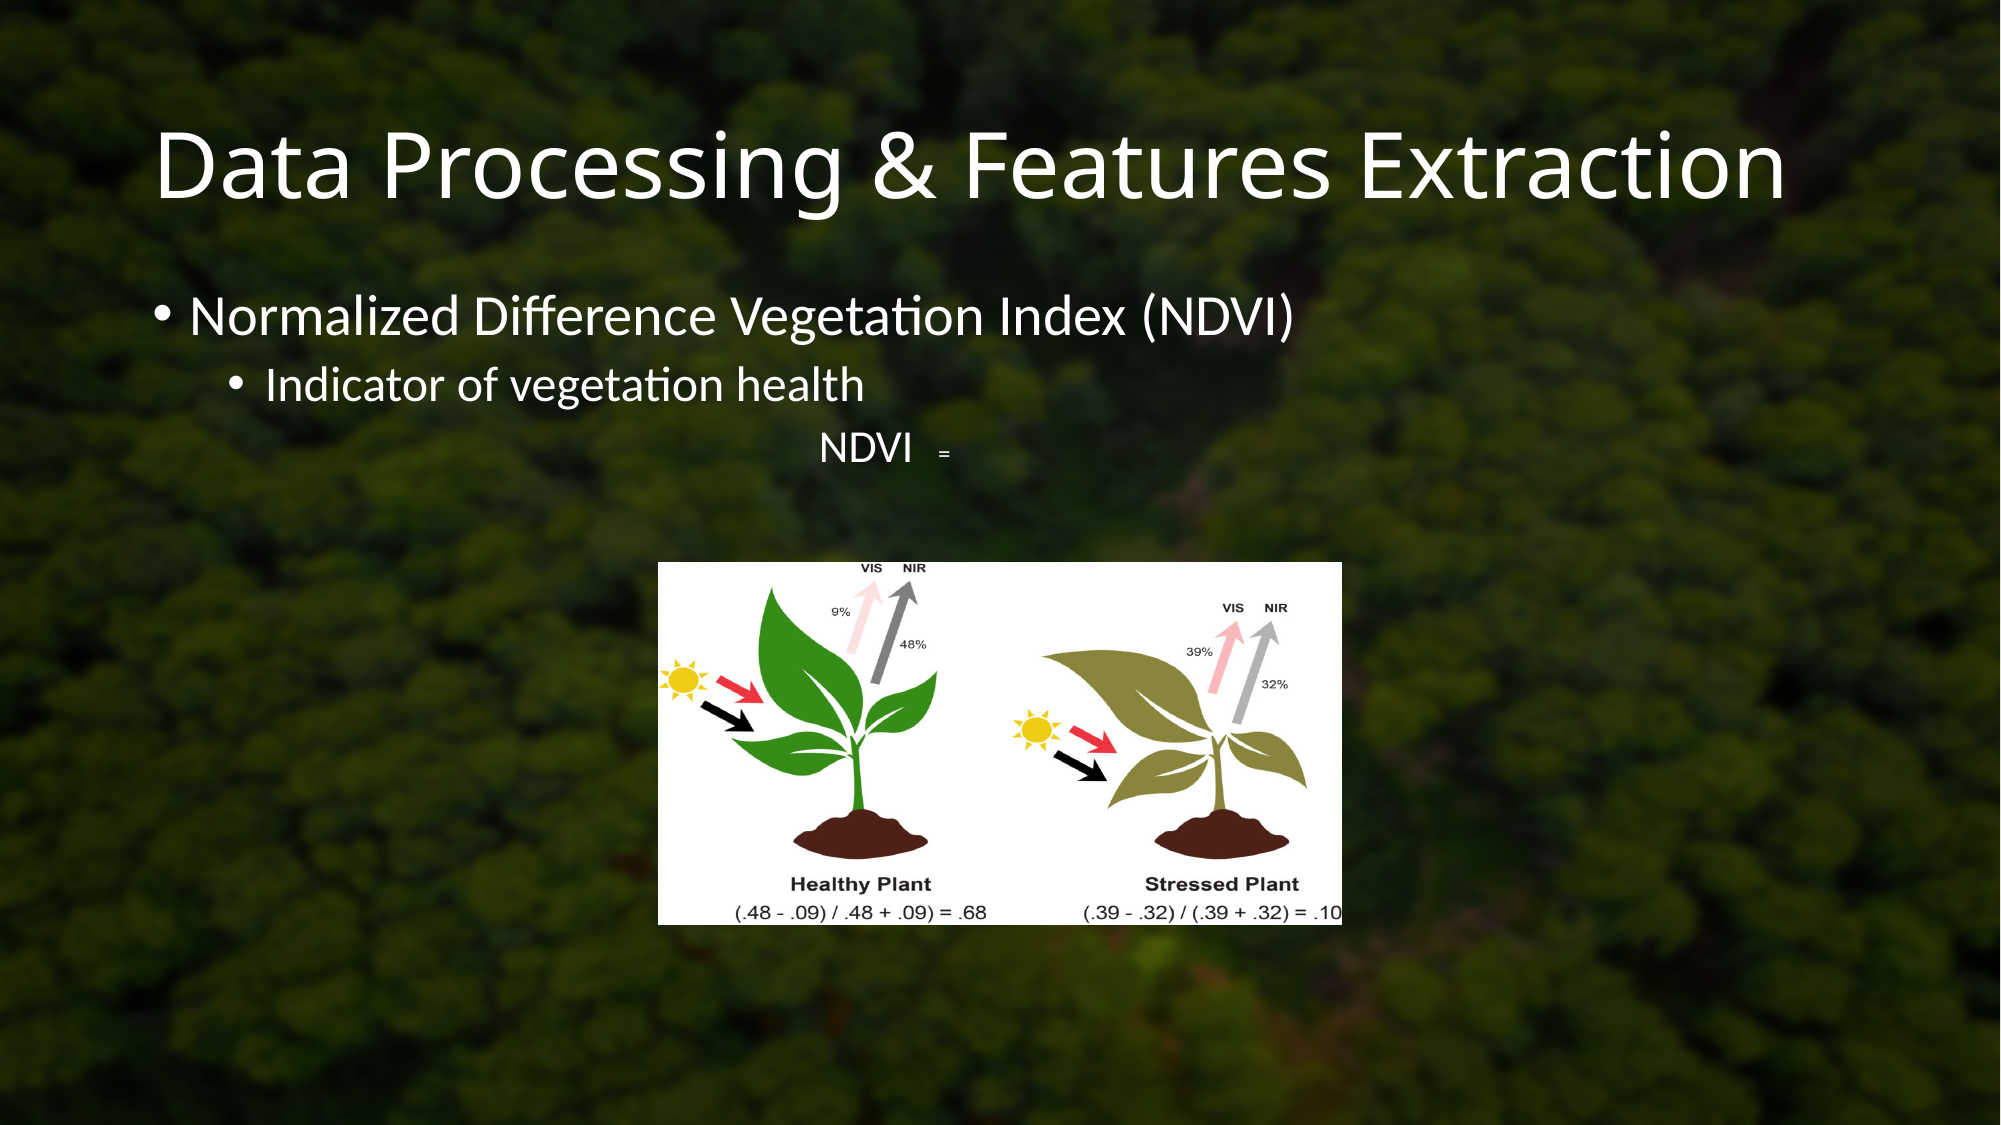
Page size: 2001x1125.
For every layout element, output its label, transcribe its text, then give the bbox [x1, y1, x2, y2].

picture [0, 0, 2001, 1125]
title Data Processing & Features Extraction [137, 59, 1863, 278]
